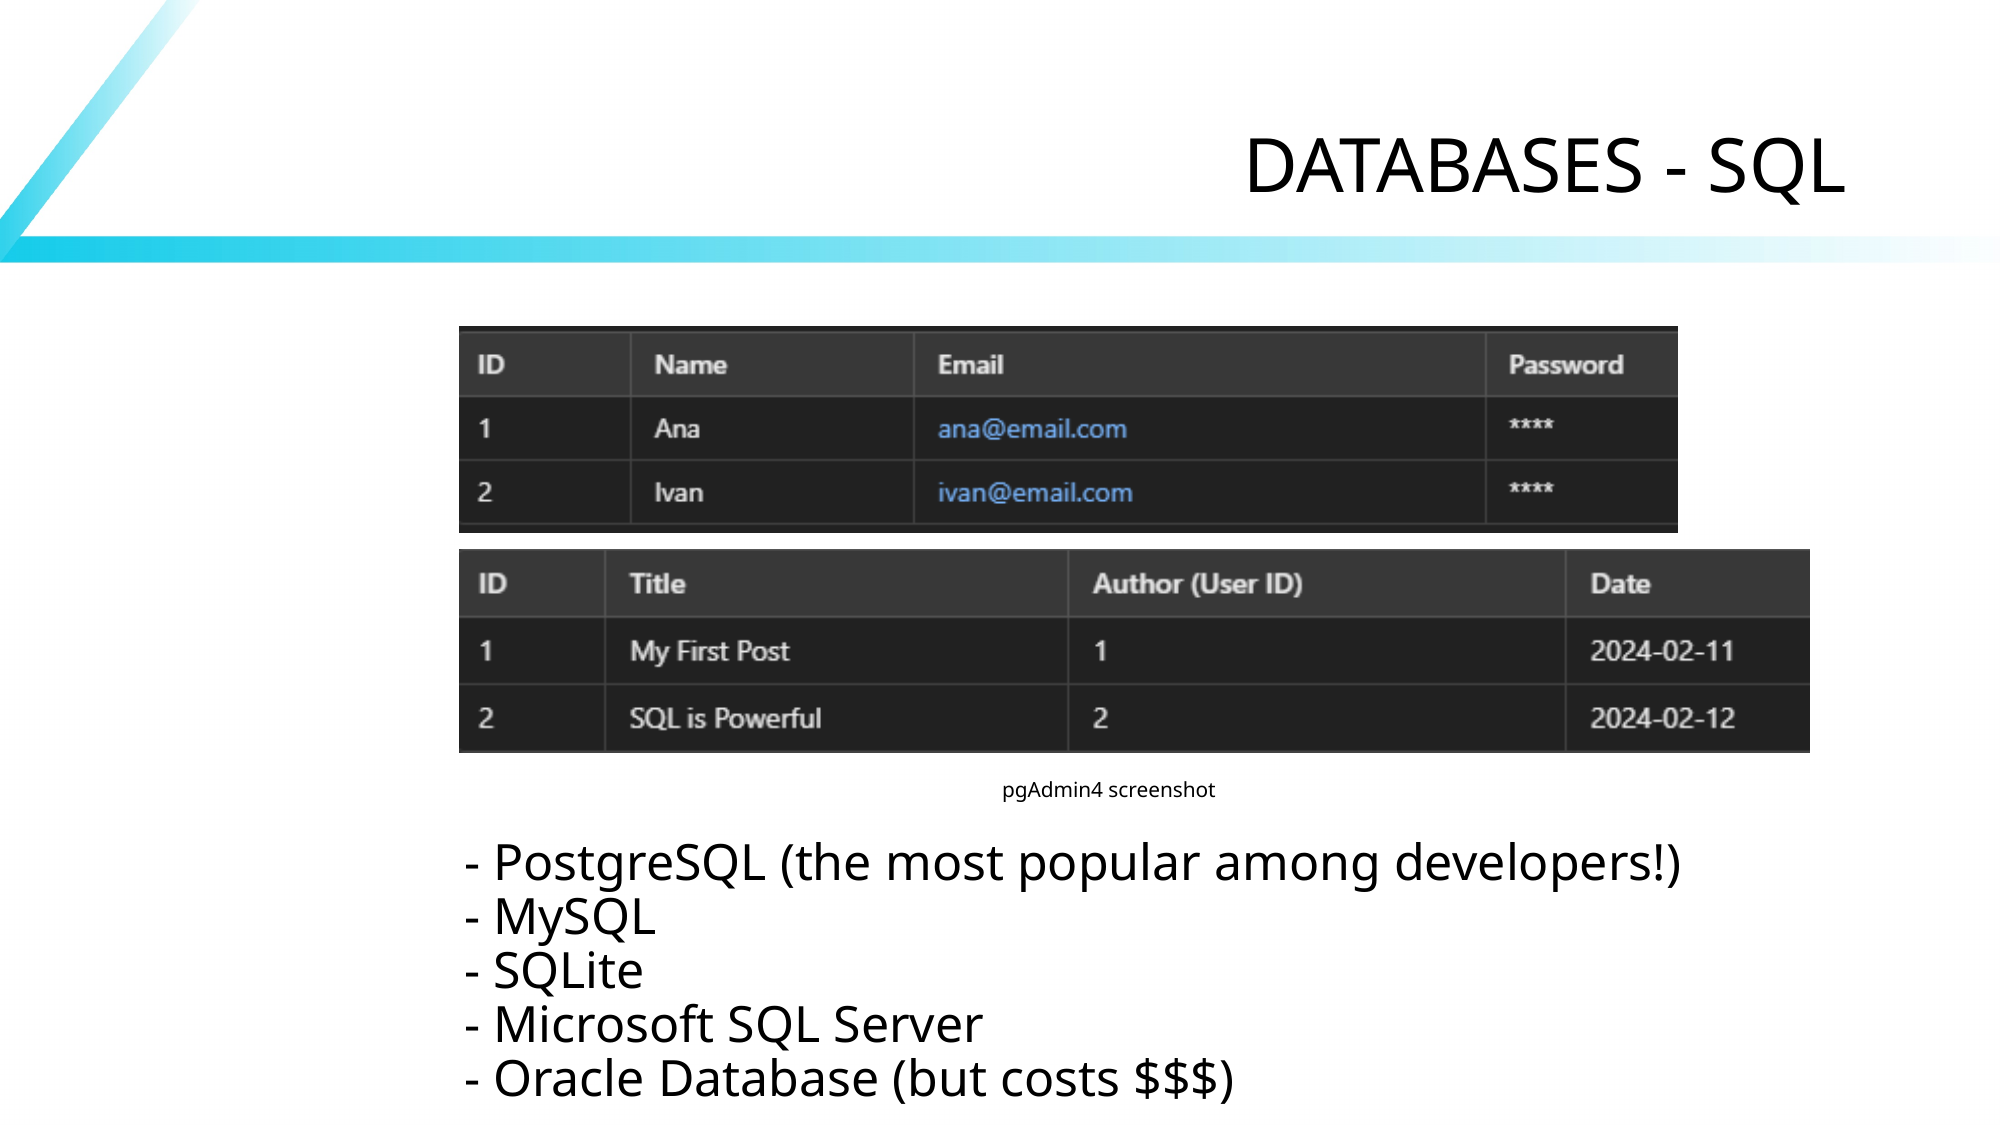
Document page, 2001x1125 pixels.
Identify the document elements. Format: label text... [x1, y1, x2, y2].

title DATABASES - SQL [137, 59, 1863, 278]
text_box - PostgreSQL (the most popular among developers!) - MySQL - SQLite - Microsoft SQL Server - Oracle Database (but costs $$$) [446, 829, 1858, 1036]
text_box pgAdmin4 screenshot [944, 771, 1271, 829]
picture [0, 0, 2000, 1125]
